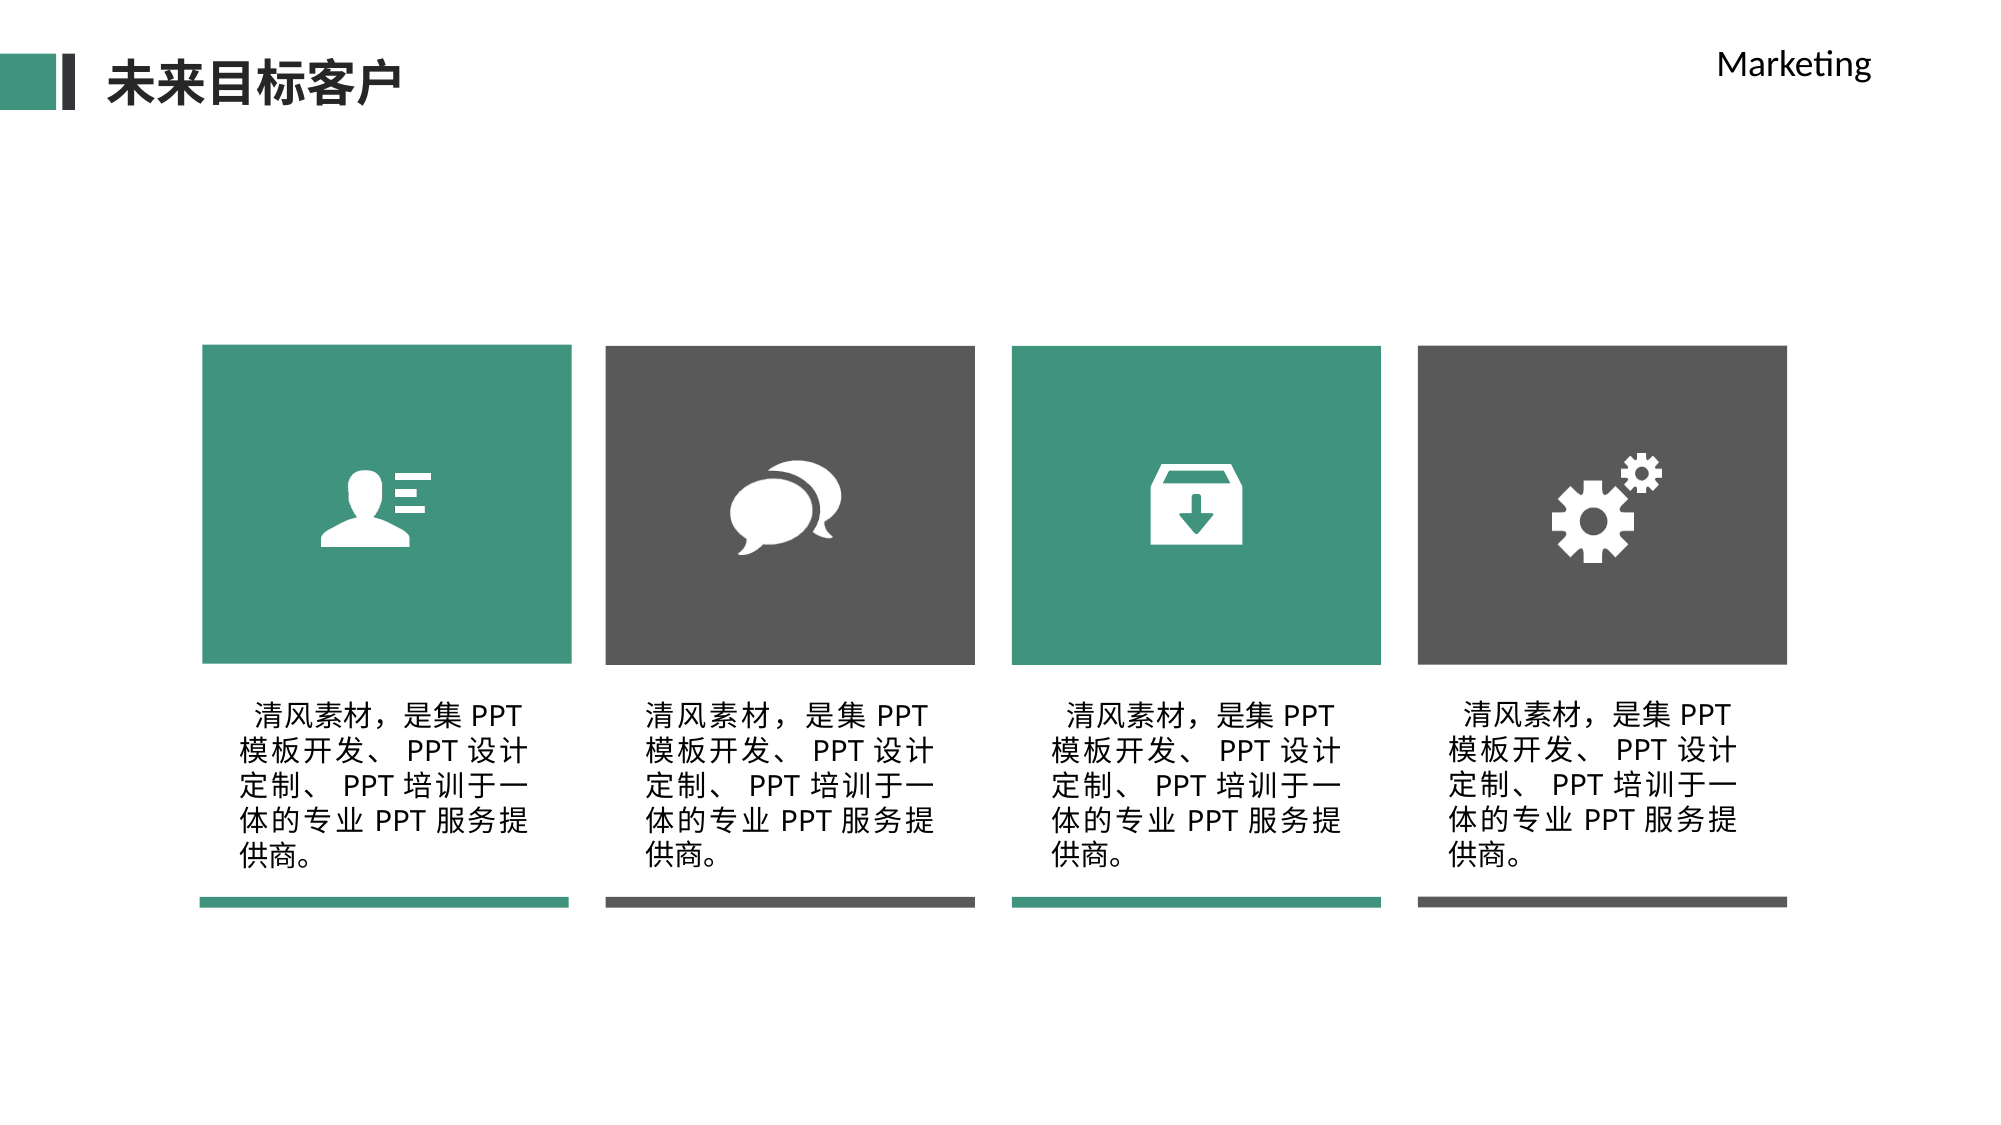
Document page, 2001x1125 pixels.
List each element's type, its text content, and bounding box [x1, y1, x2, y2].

text_box 未来目标客户 [92, 43, 547, 119]
text_box [1150, 464, 1243, 545]
text_box [605, 345, 975, 665]
text_box [1011, 896, 1381, 908]
text_box [605, 896, 975, 908]
text_box 清风素材，是集PPT模板开发、PPT设计定制、PPT培训于一体的专业PPT服务提供商。 [224, 690, 544, 880]
text_box [1417, 896, 1788, 908]
picture [1551, 453, 1663, 564]
text_box [1011, 345, 1381, 665]
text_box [0, 53, 76, 111]
picture [321, 469, 432, 548]
text_box Marketing [1701, 31, 1990, 92]
text_box [202, 344, 572, 664]
picture [730, 460, 843, 556]
text_box 清风素材，是集PPT模板开发、PPT设计定制、PPT培训于一体的专业PPT服务提供商。 [1036, 689, 1357, 880]
text_box [1417, 345, 1788, 665]
text_box 清风素材，是集PPT模板开发、PPT设计定制、PPT培训于一体的专业PPT服务提供商。 [1433, 689, 1753, 879]
text_box [199, 896, 569, 908]
text_box 清风素材，是集PPT模板开发、PPT设计定制、PPT培训于一体的专业PPT服务提供商。 [630, 689, 950, 880]
